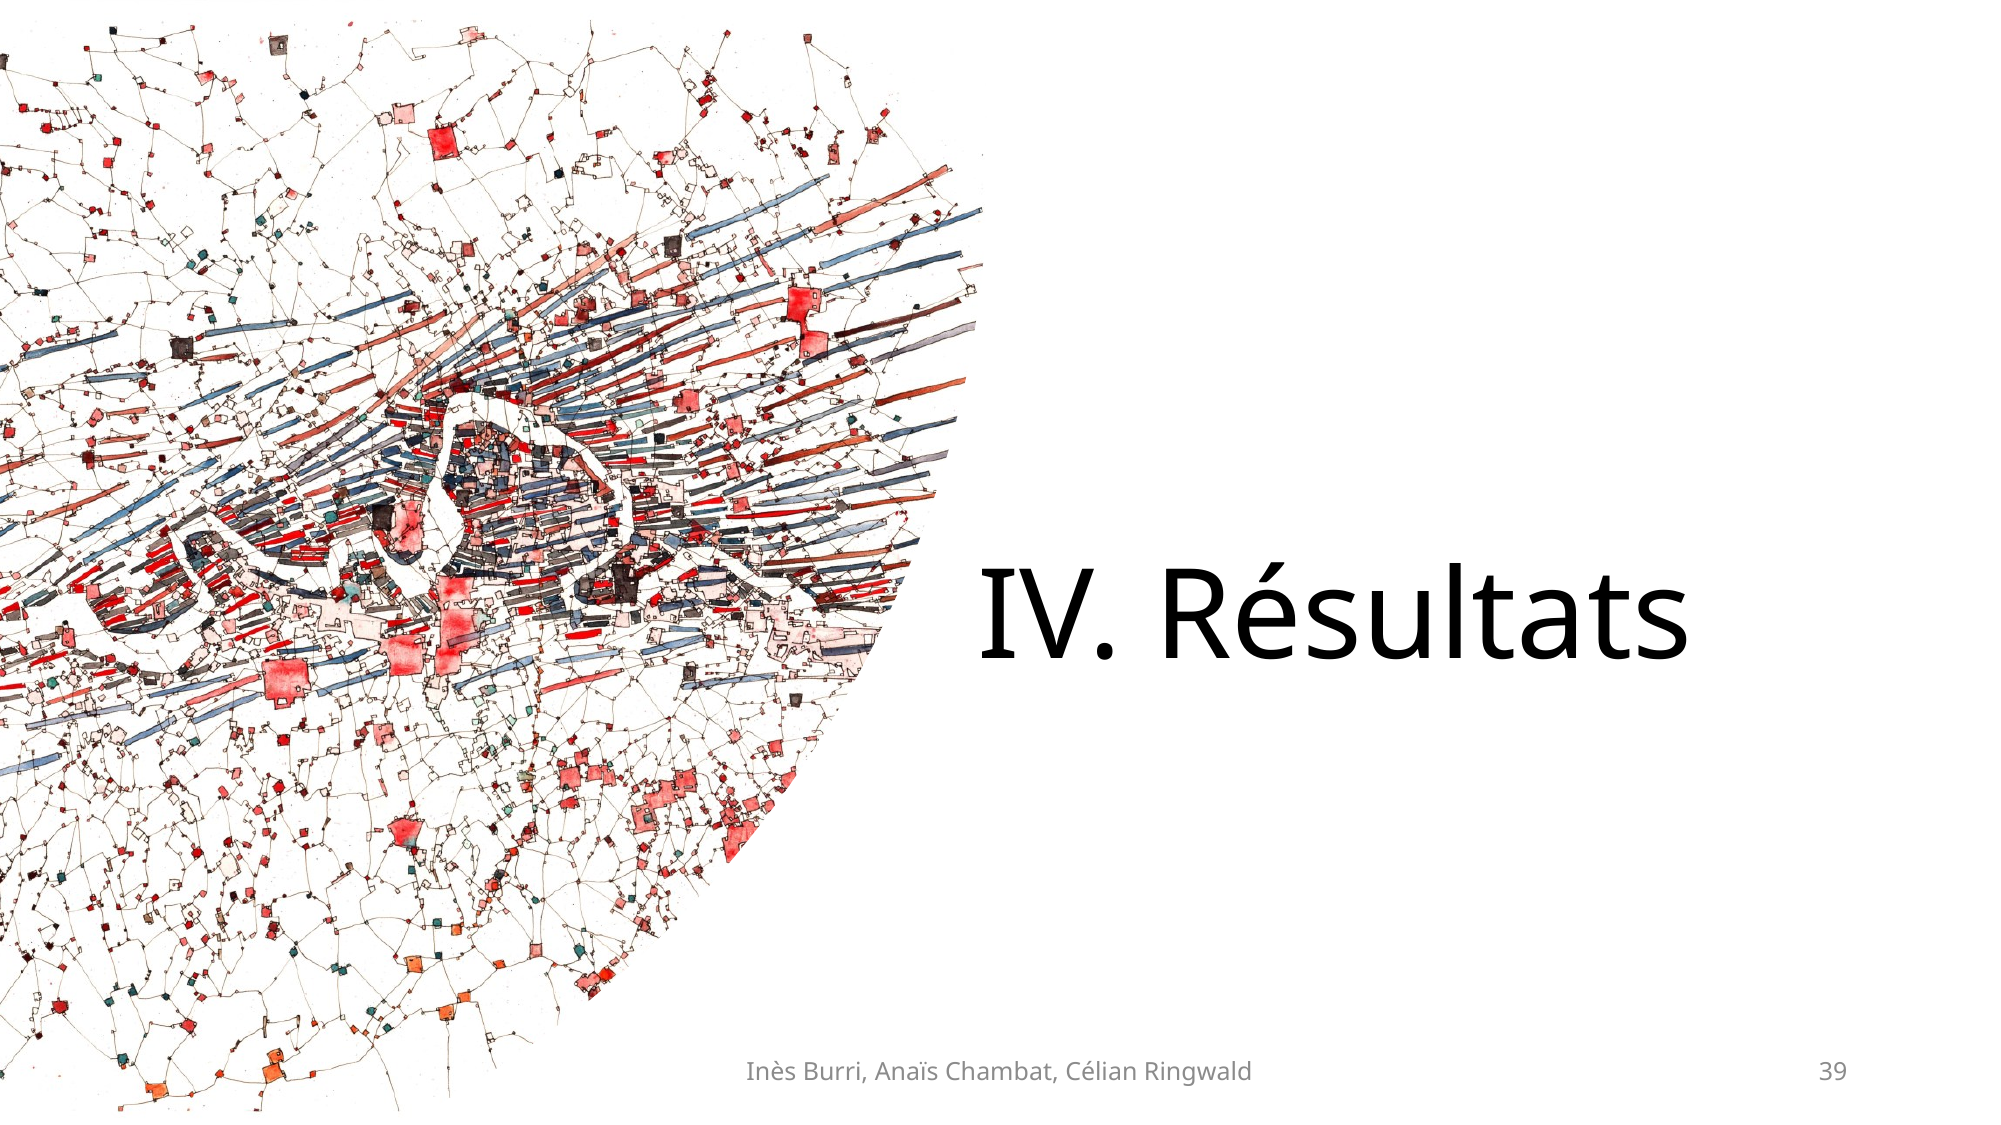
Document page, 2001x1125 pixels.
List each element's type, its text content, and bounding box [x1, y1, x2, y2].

picture [0, 0, 989, 1125]
slide_number 39 [1412, 1042, 1863, 1103]
title IV. Résultats [989, 349, 1713, 694]
footer Inès Burri, Anaïs Chambat, Célian Ringwald [989, 1042, 1338, 1103]
